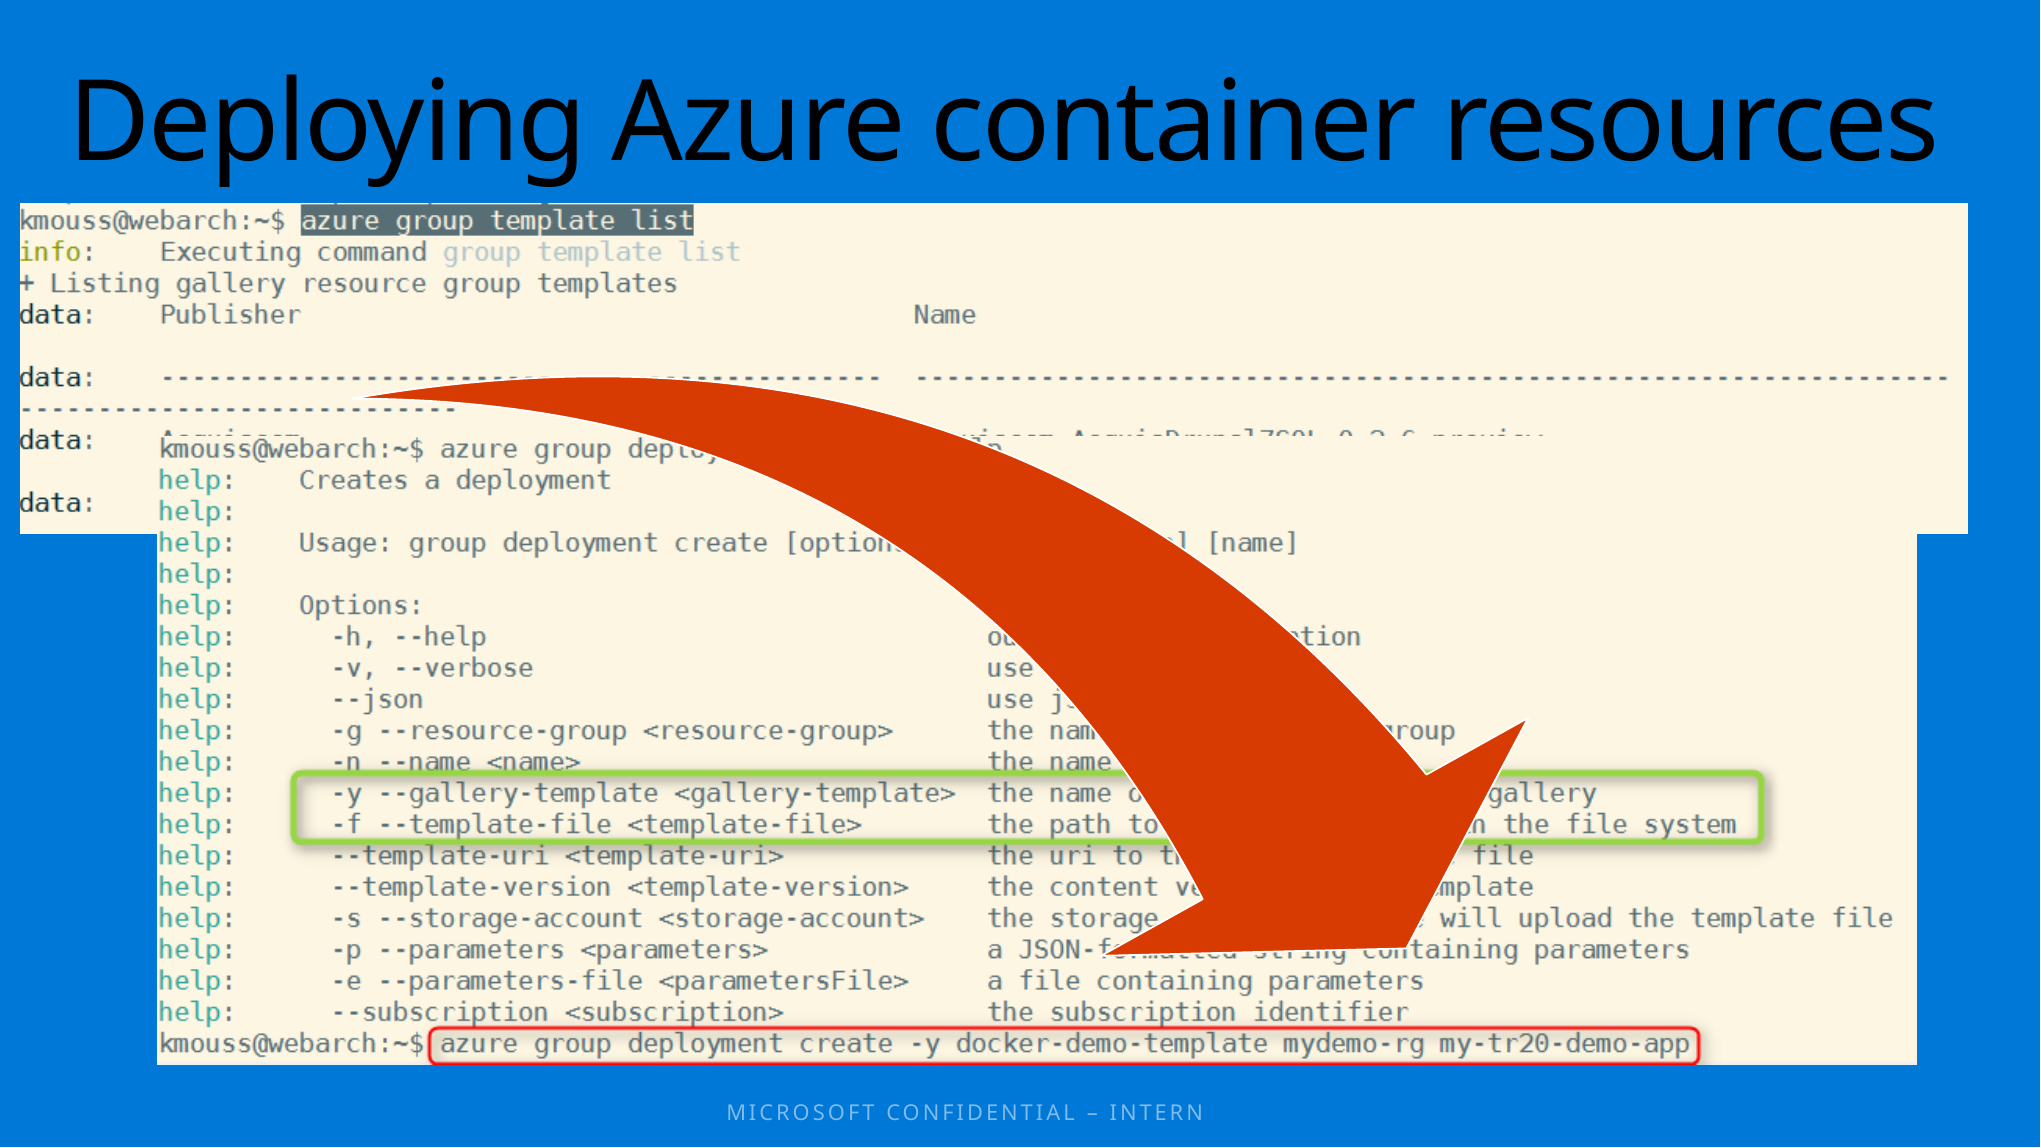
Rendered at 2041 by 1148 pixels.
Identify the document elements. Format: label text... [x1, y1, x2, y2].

title Deploying Azure container resources [45, 48, 1996, 199]
picture [19, 203, 1968, 1065]
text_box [339, 120, 1701, 1028]
